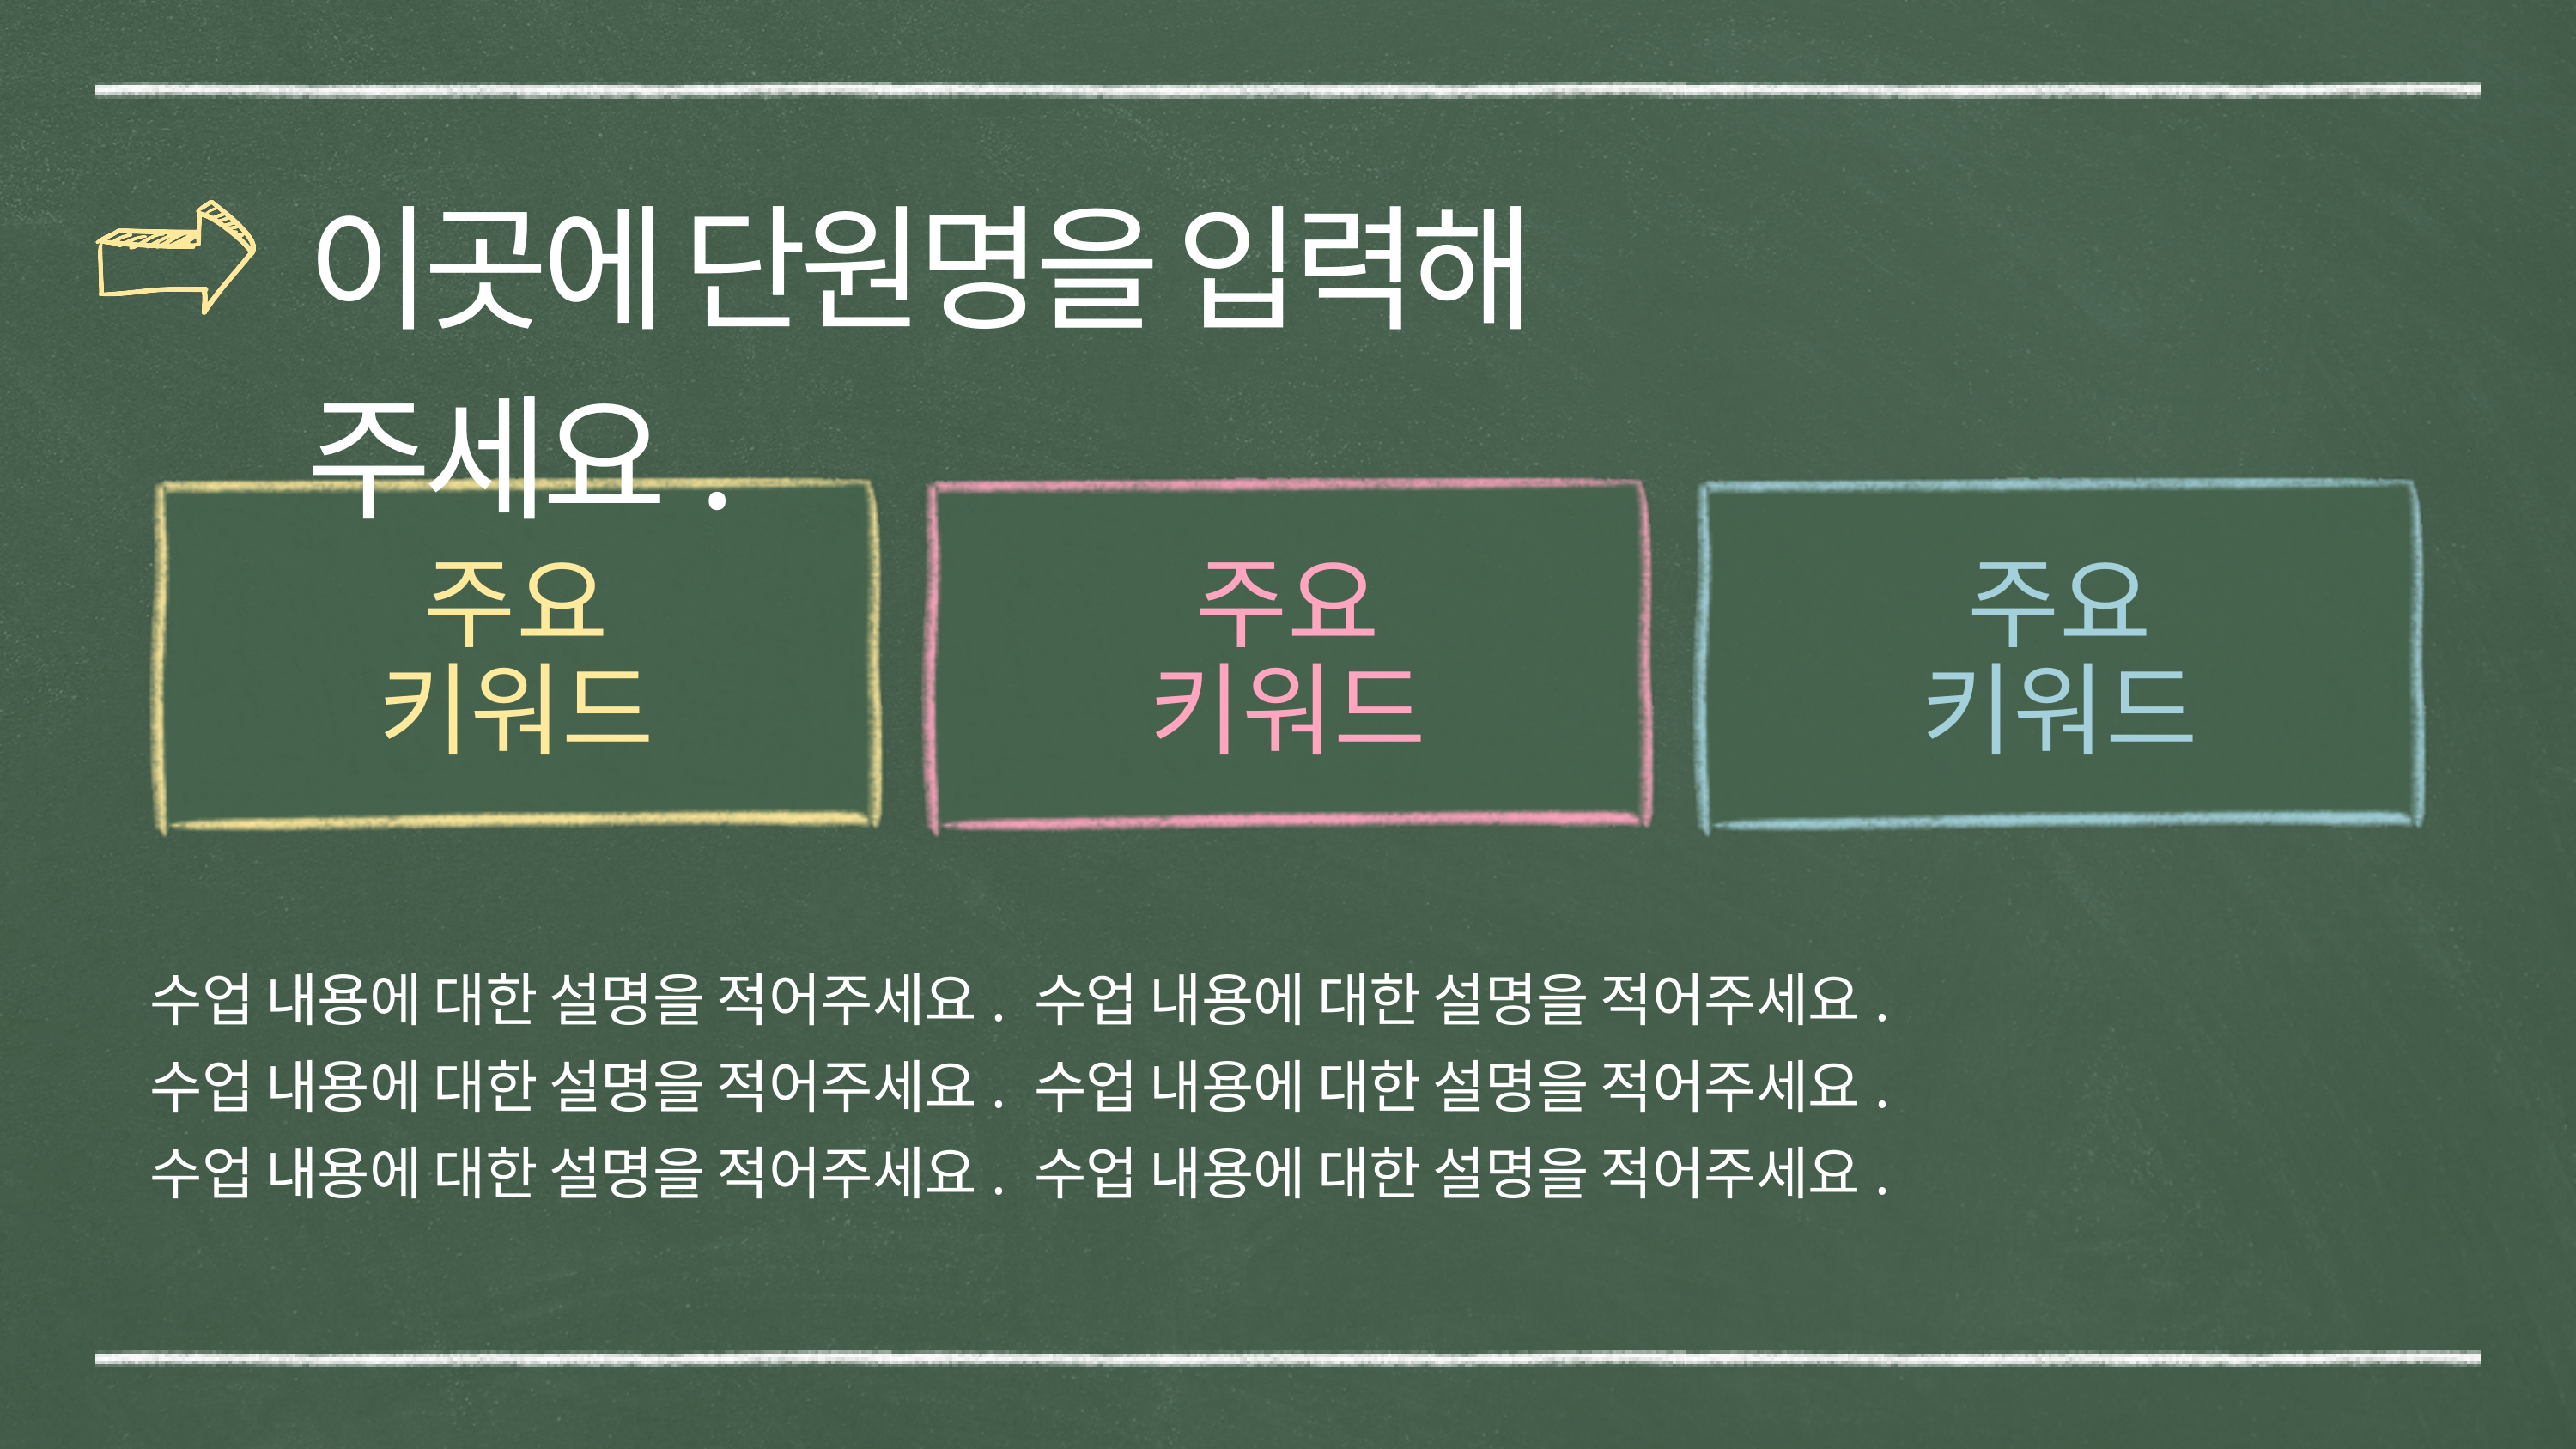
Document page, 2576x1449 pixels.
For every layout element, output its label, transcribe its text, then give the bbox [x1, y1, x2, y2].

text_box [0, 0, 2576, 1449]
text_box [94, 81, 2482, 102]
text_box 주요 키워드 [996, 554, 1580, 767]
text_box [144, 476, 889, 842]
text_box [94, 1350, 2482, 1371]
text_box 이곳에 단원명을 입력해 주세요. [306, 155, 1879, 537]
text_box 주요 키워드 [1768, 554, 2351, 767]
text_box 수업 내용에 대한 설명을 적어주세요. 수업 내용에 대한 설명을 적어주세요. 수업 내용에 대한 설명을 적어주세요. 수업 내용에 대한 설명을 적어주세요. 수업 내용에 대한 설명을 적어주세요. 수업 내용에 대한 설명을 적어주세요. [149, 946, 2415, 1206]
text_box [916, 537, 1660, 842]
text_box [95, 200, 257, 315]
text_box 주요 키워드 [225, 554, 808, 767]
text_box [1687, 476, 2432, 842]
